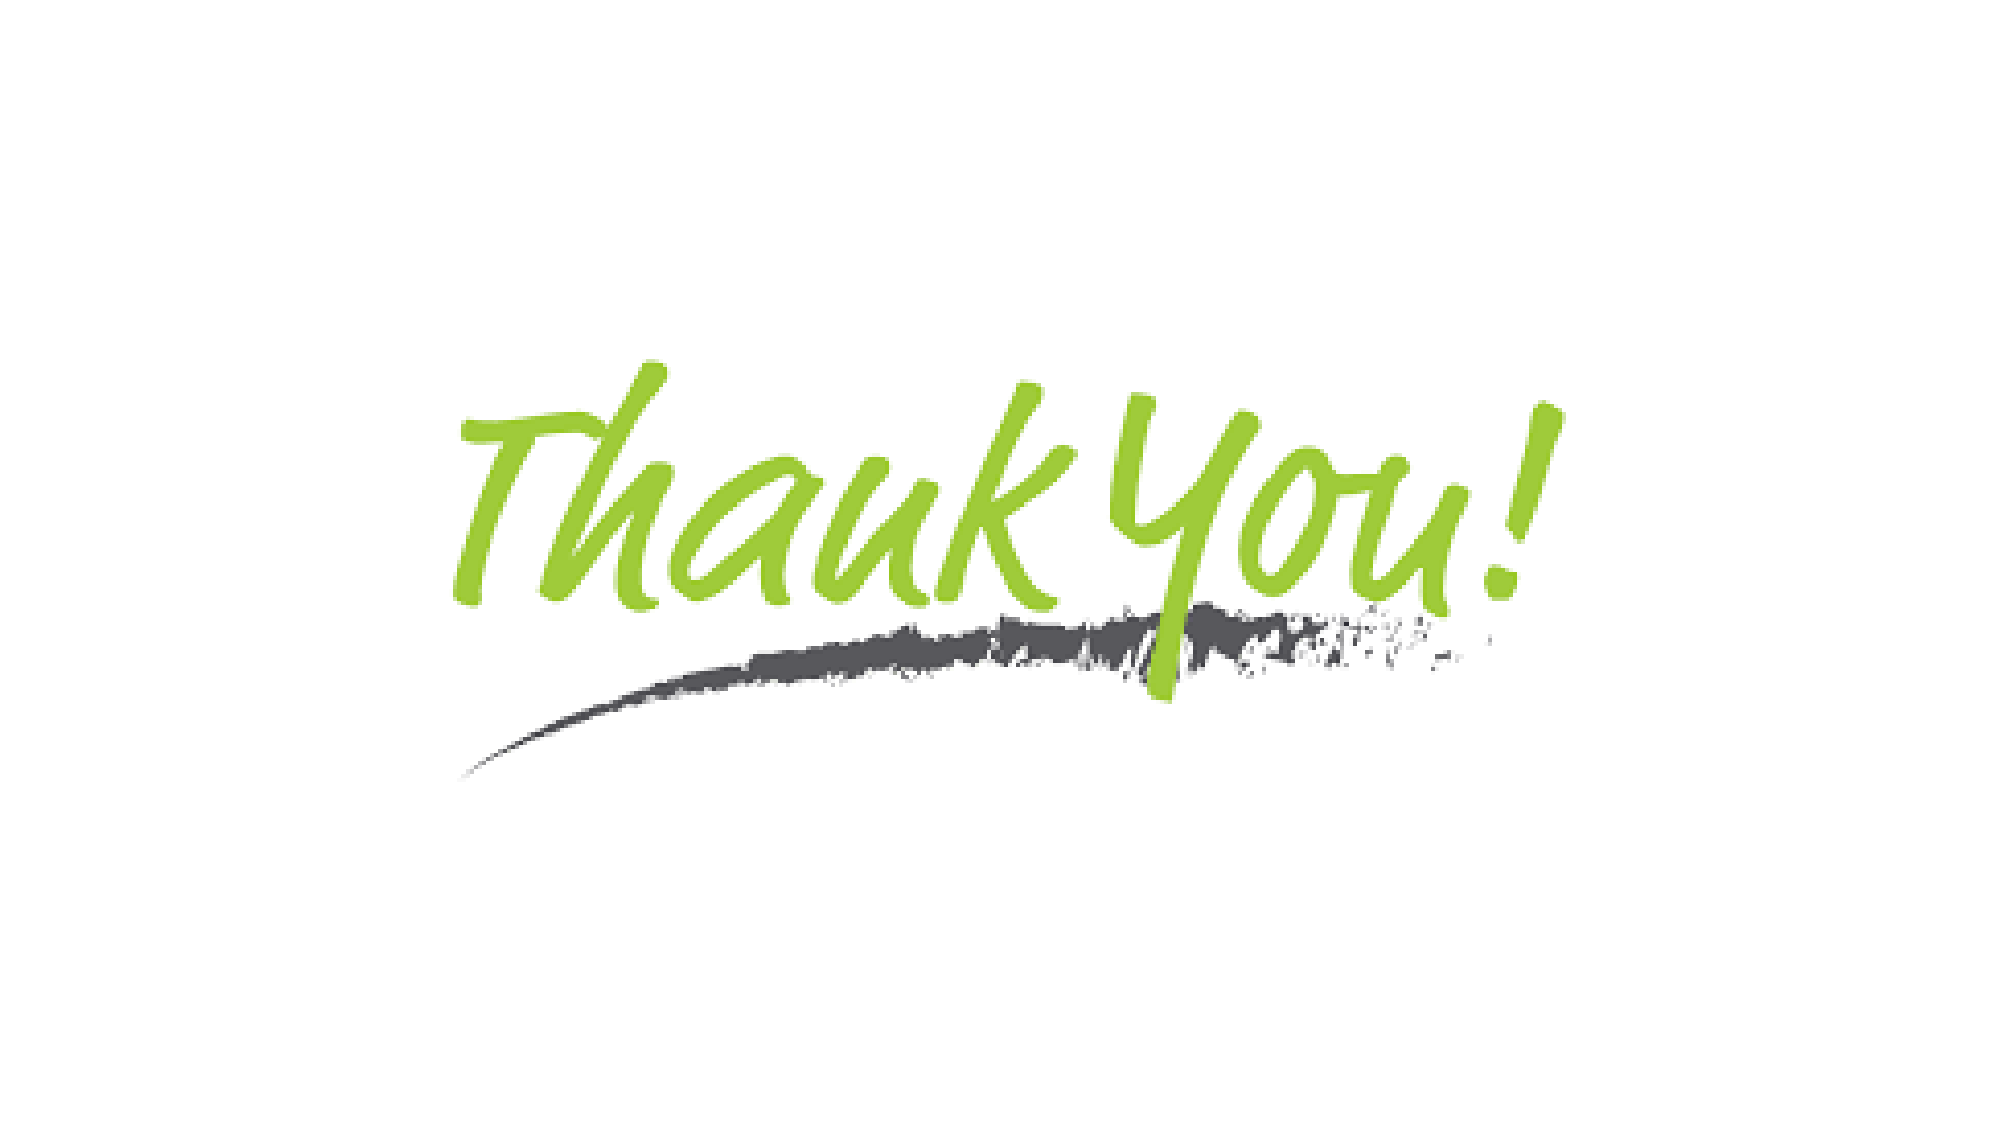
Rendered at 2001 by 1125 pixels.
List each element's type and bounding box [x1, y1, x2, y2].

picture [347, 236, 1653, 889]
